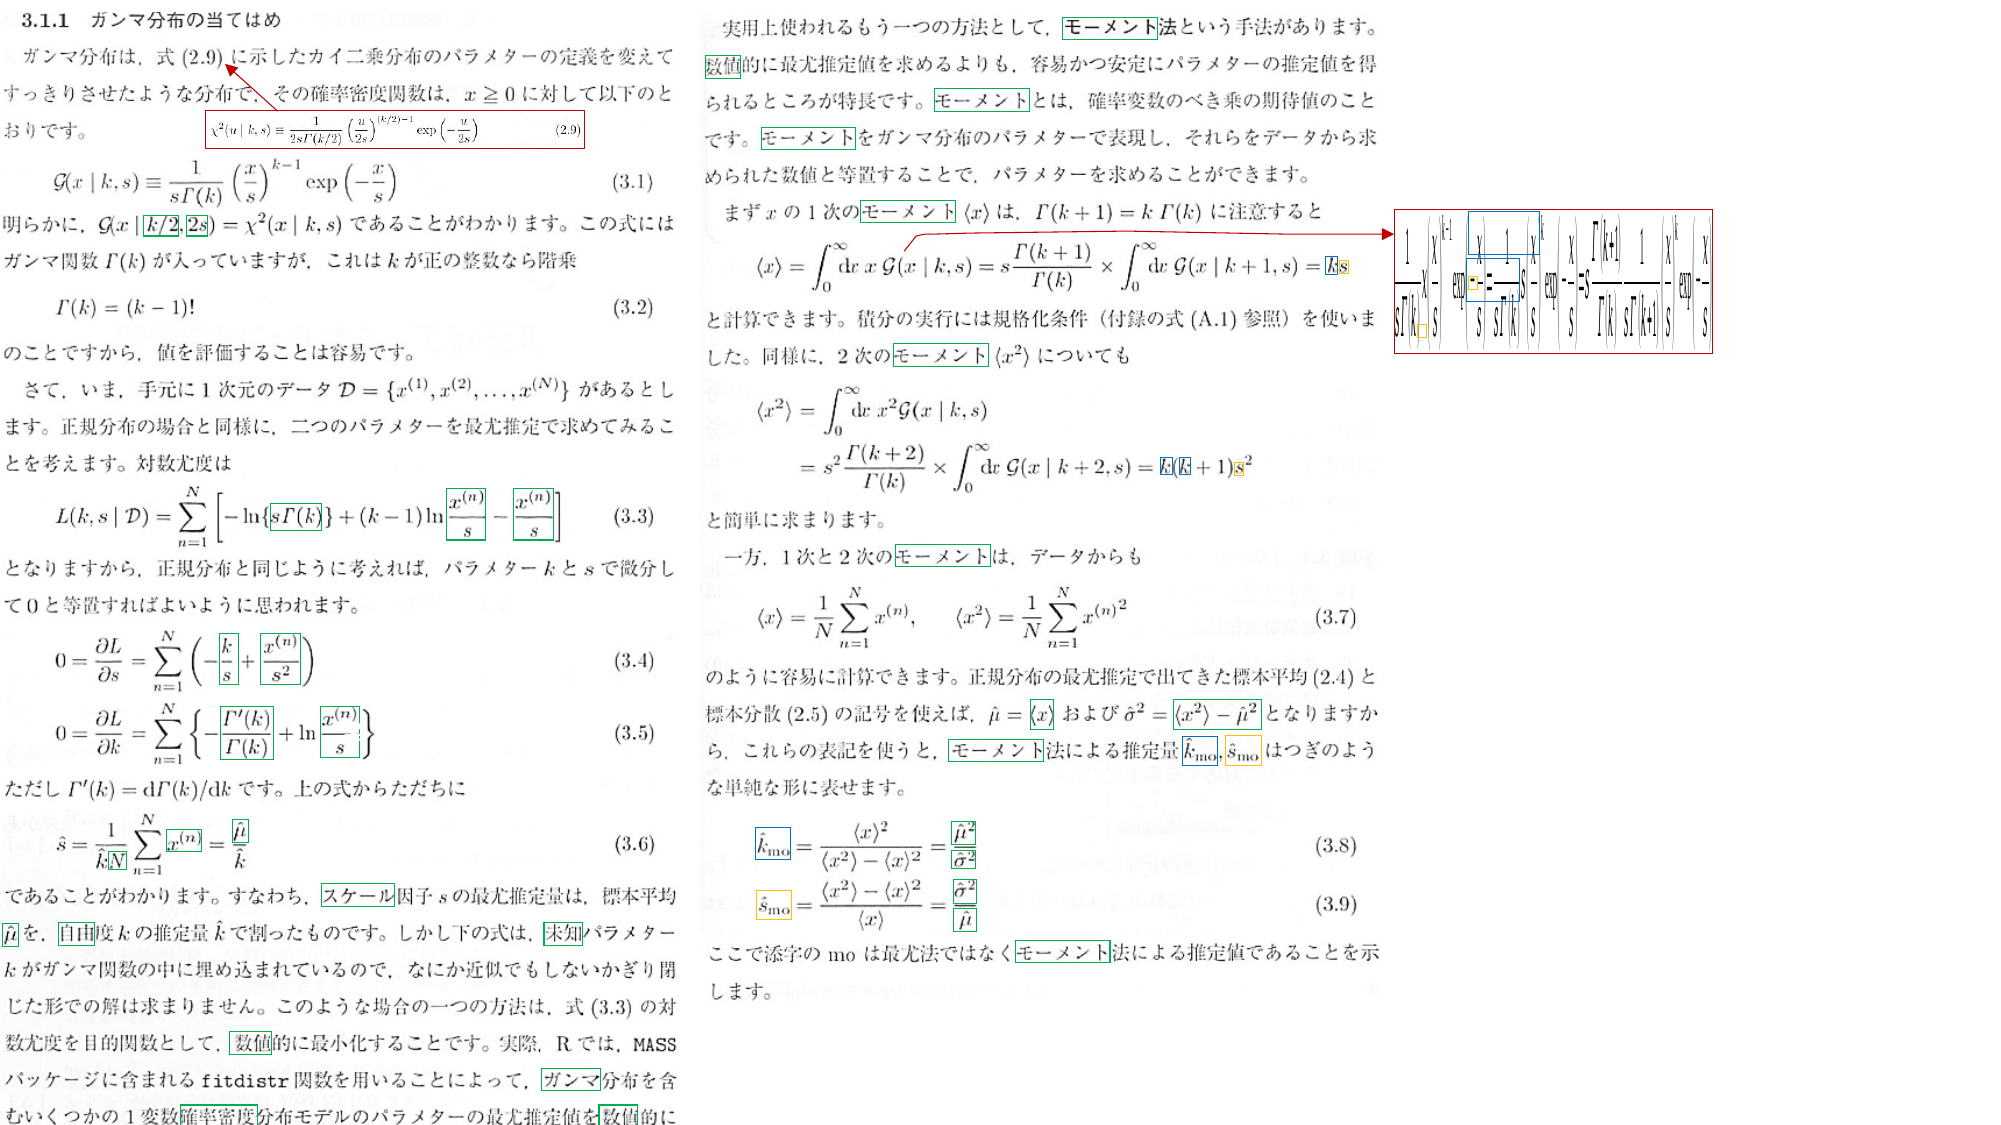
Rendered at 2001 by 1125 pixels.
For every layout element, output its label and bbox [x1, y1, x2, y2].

picture [700, 12, 1383, 934]
text_box [1416, 324, 1428, 339]
text_box [1468, 210, 1540, 256]
text_box [1467, 275, 1479, 290]
text_box [1383, 228, 1395, 240]
picture [0, 12, 681, 1125]
picture [701, 940, 1381, 1009]
text_box [1465, 257, 1520, 303]
text_box [224, 63, 278, 112]
